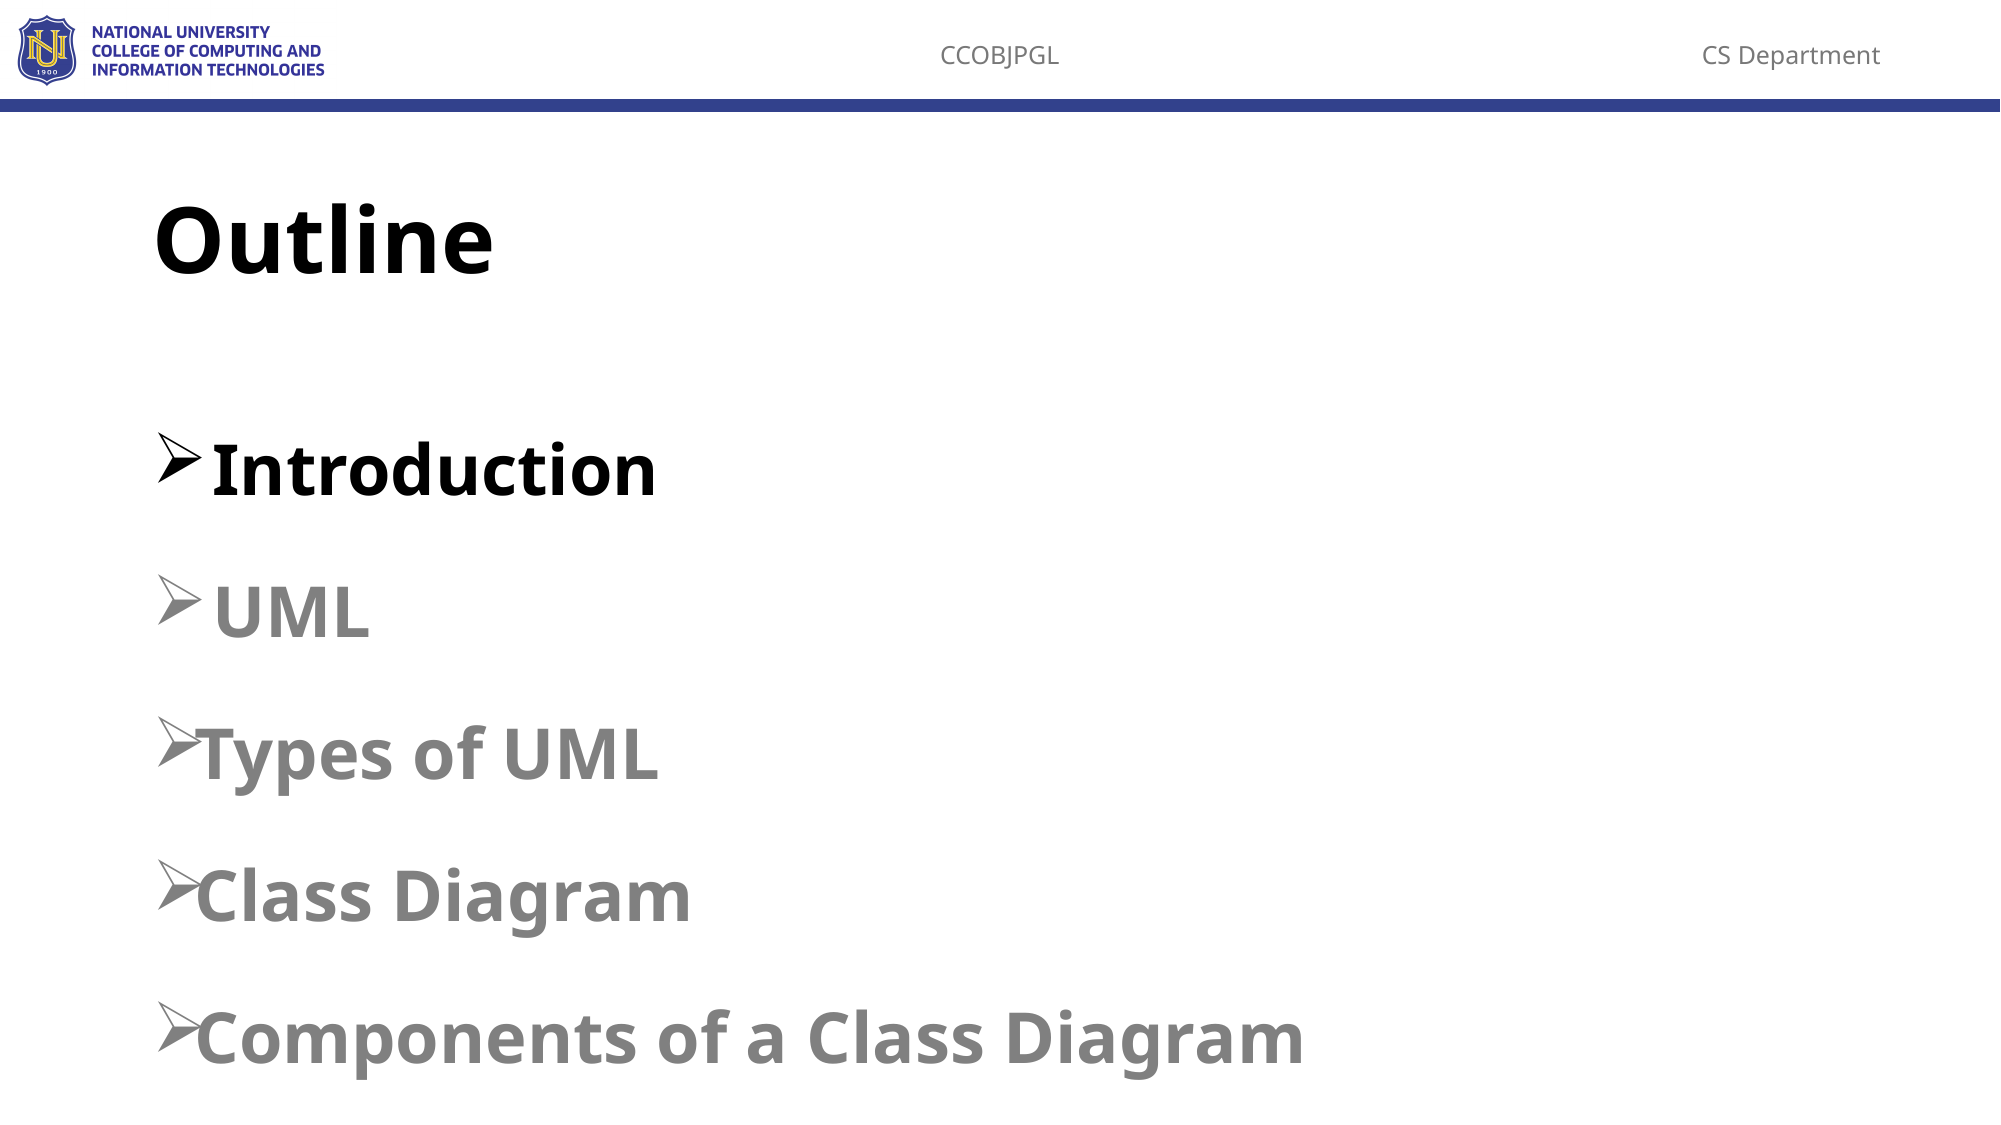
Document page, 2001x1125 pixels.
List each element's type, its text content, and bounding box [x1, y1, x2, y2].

picture [0, 0, 337, 99]
title Outline [137, 135, 1863, 353]
list Introduction UML Types of UML Class Diagram Components of a Class Diagram [137, 375, 1863, 1089]
